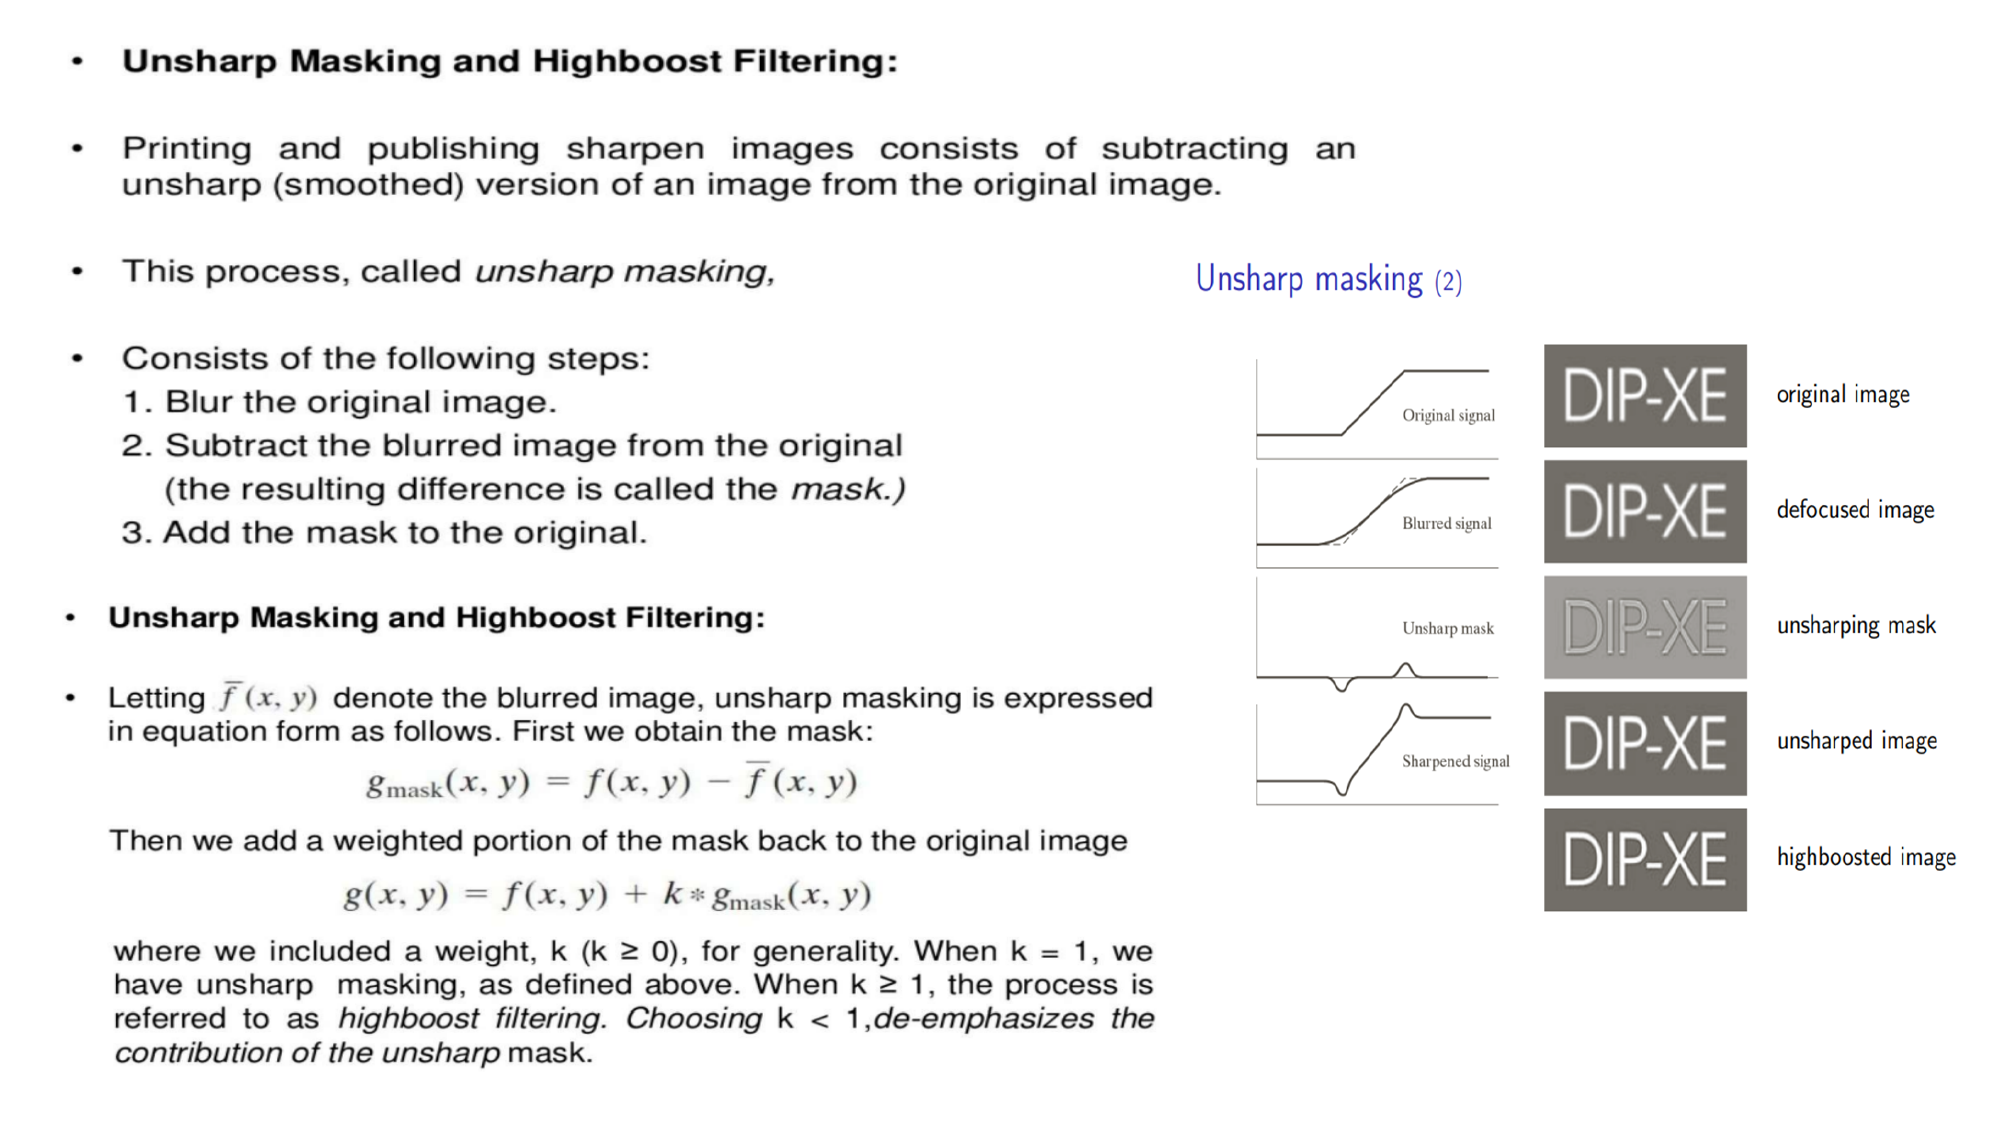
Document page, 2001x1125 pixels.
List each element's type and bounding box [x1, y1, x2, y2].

picture [54, 42, 1970, 1083]
